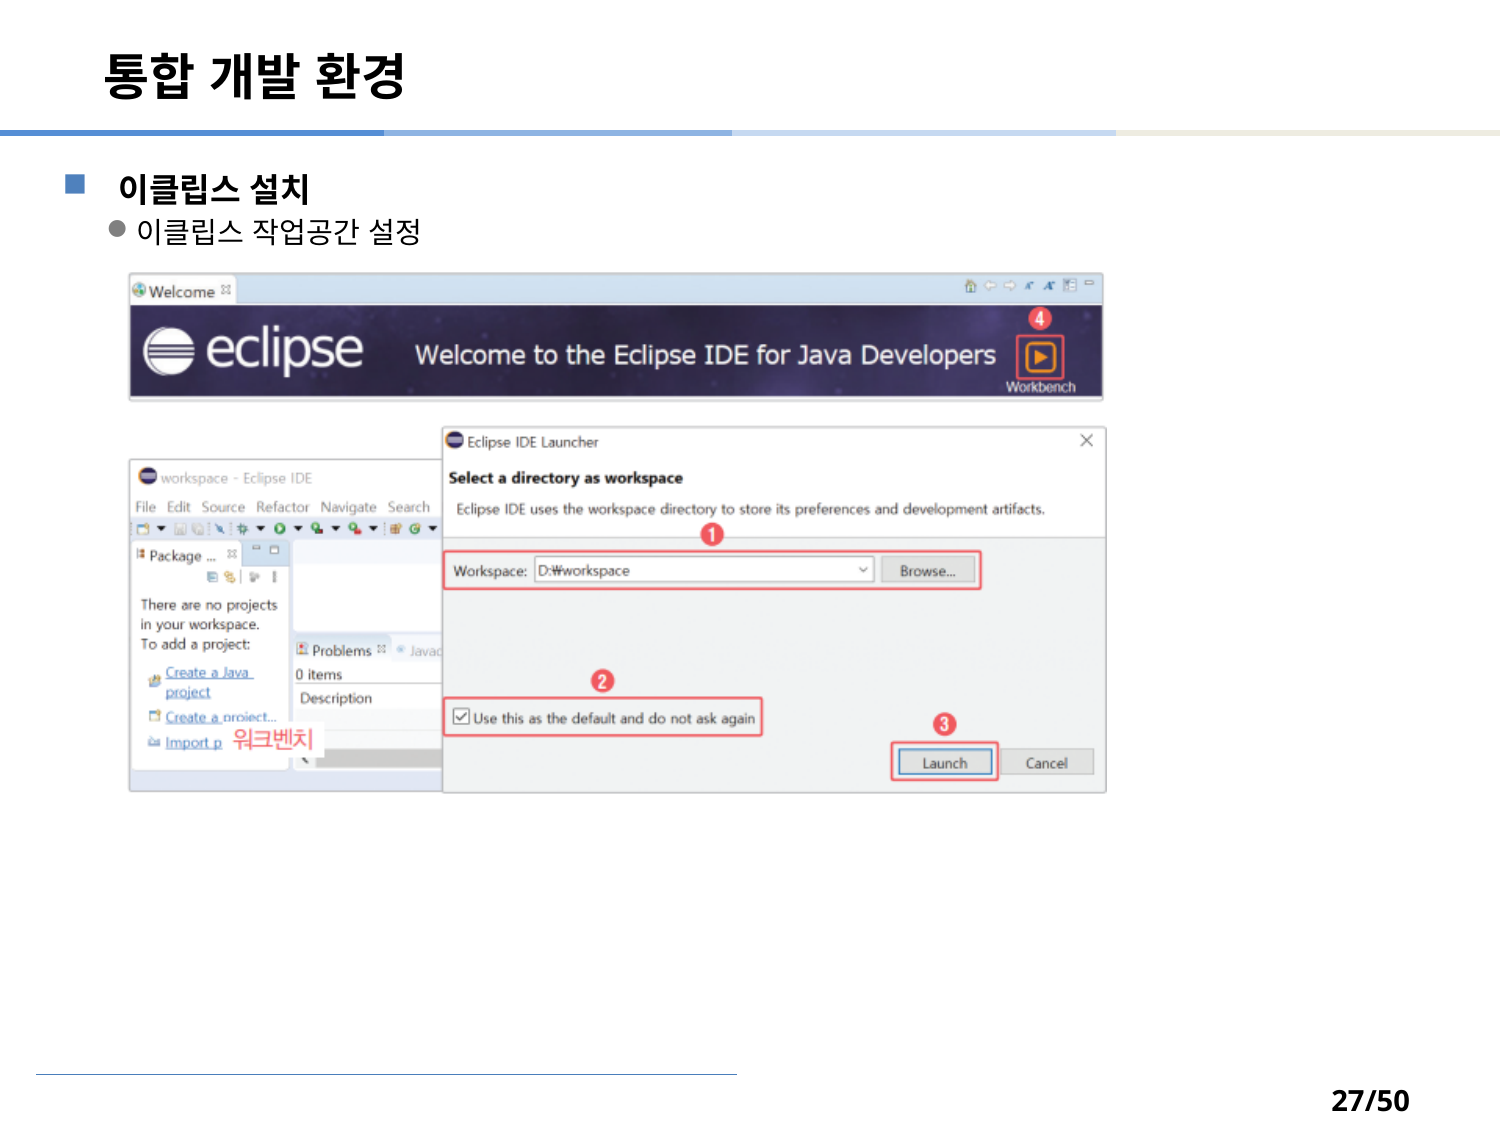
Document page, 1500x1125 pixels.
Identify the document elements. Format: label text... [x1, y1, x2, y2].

list 이클립스 설치 이클립스 작업공간 설정 [47, 141, 1428, 1047]
title 통합 개발 환경 [88, 30, 1330, 121]
picture [126, 270, 1107, 797]
